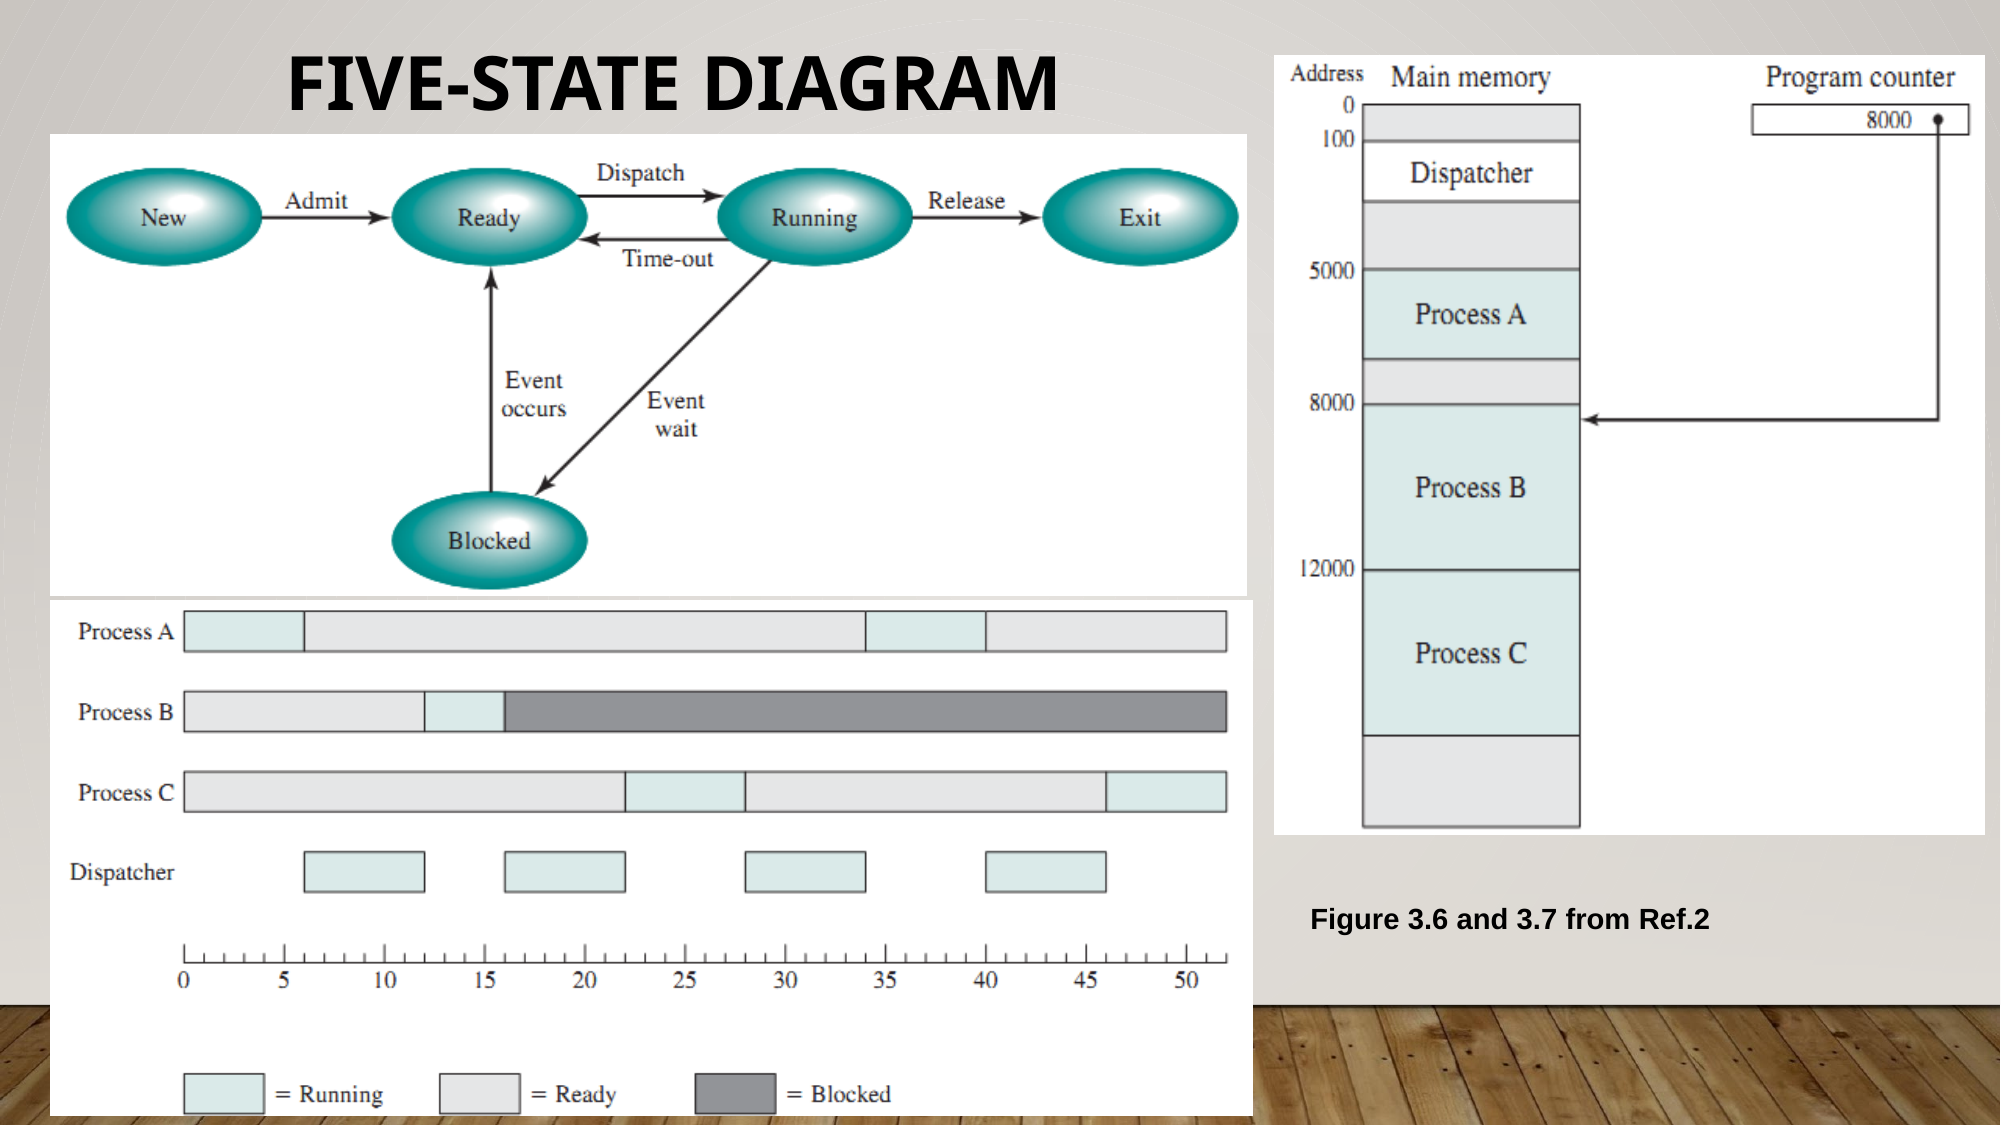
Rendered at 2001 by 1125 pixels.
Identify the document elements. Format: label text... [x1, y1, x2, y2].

picture [50, 134, 1247, 597]
title FIVE-STATE DIAGRAM [5, 9, 1343, 135]
picture [1274, 55, 1985, 835]
text_box Figure 3.6 and 3.7 from Ref.2 [1295, 893, 2000, 943]
picture [0, 600, 2000, 1125]
